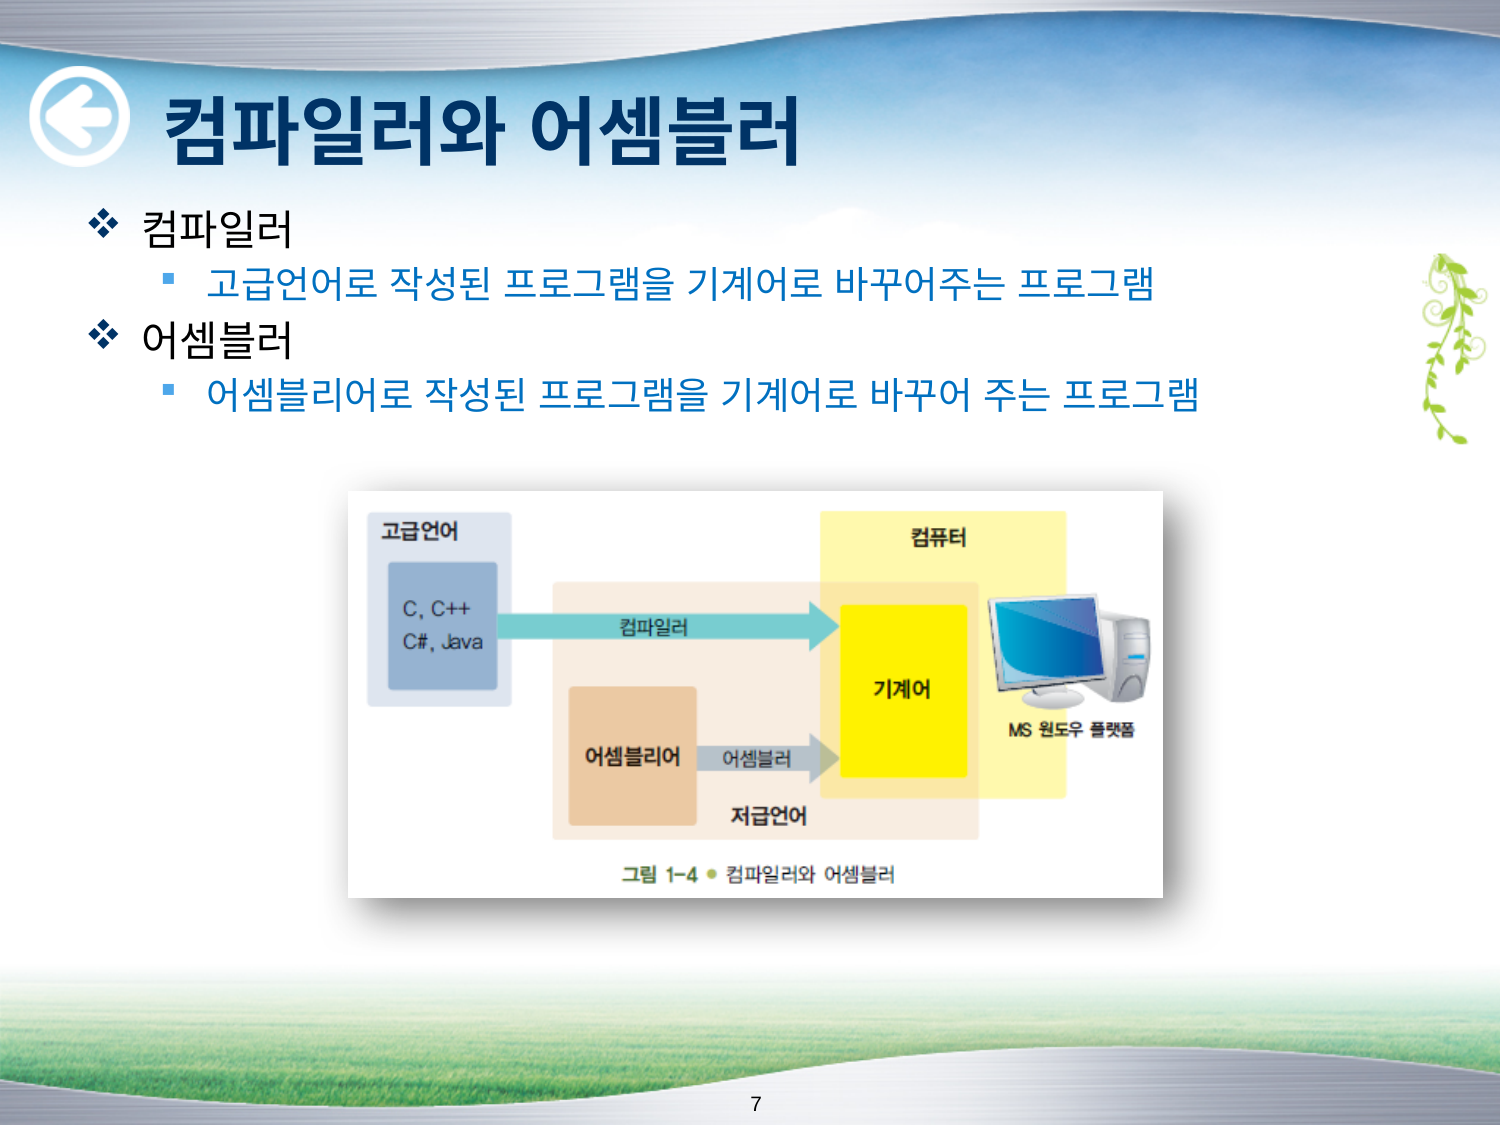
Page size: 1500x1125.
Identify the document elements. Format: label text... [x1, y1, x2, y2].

list 컴파일러 고급언어로 작성된 프로그램을 기계어로 바꾸어주는 프로그램 어셈블러 어셈블리어로 작성된 프로그램을 기계어로 바꾸어 주는 프로그램 [69, 196, 1414, 1071]
slide_number 7 [687, 1082, 826, 1125]
picture [0, 0, 1500, 1125]
title 컴파일러와 어셈블러 [147, 77, 1424, 181]
